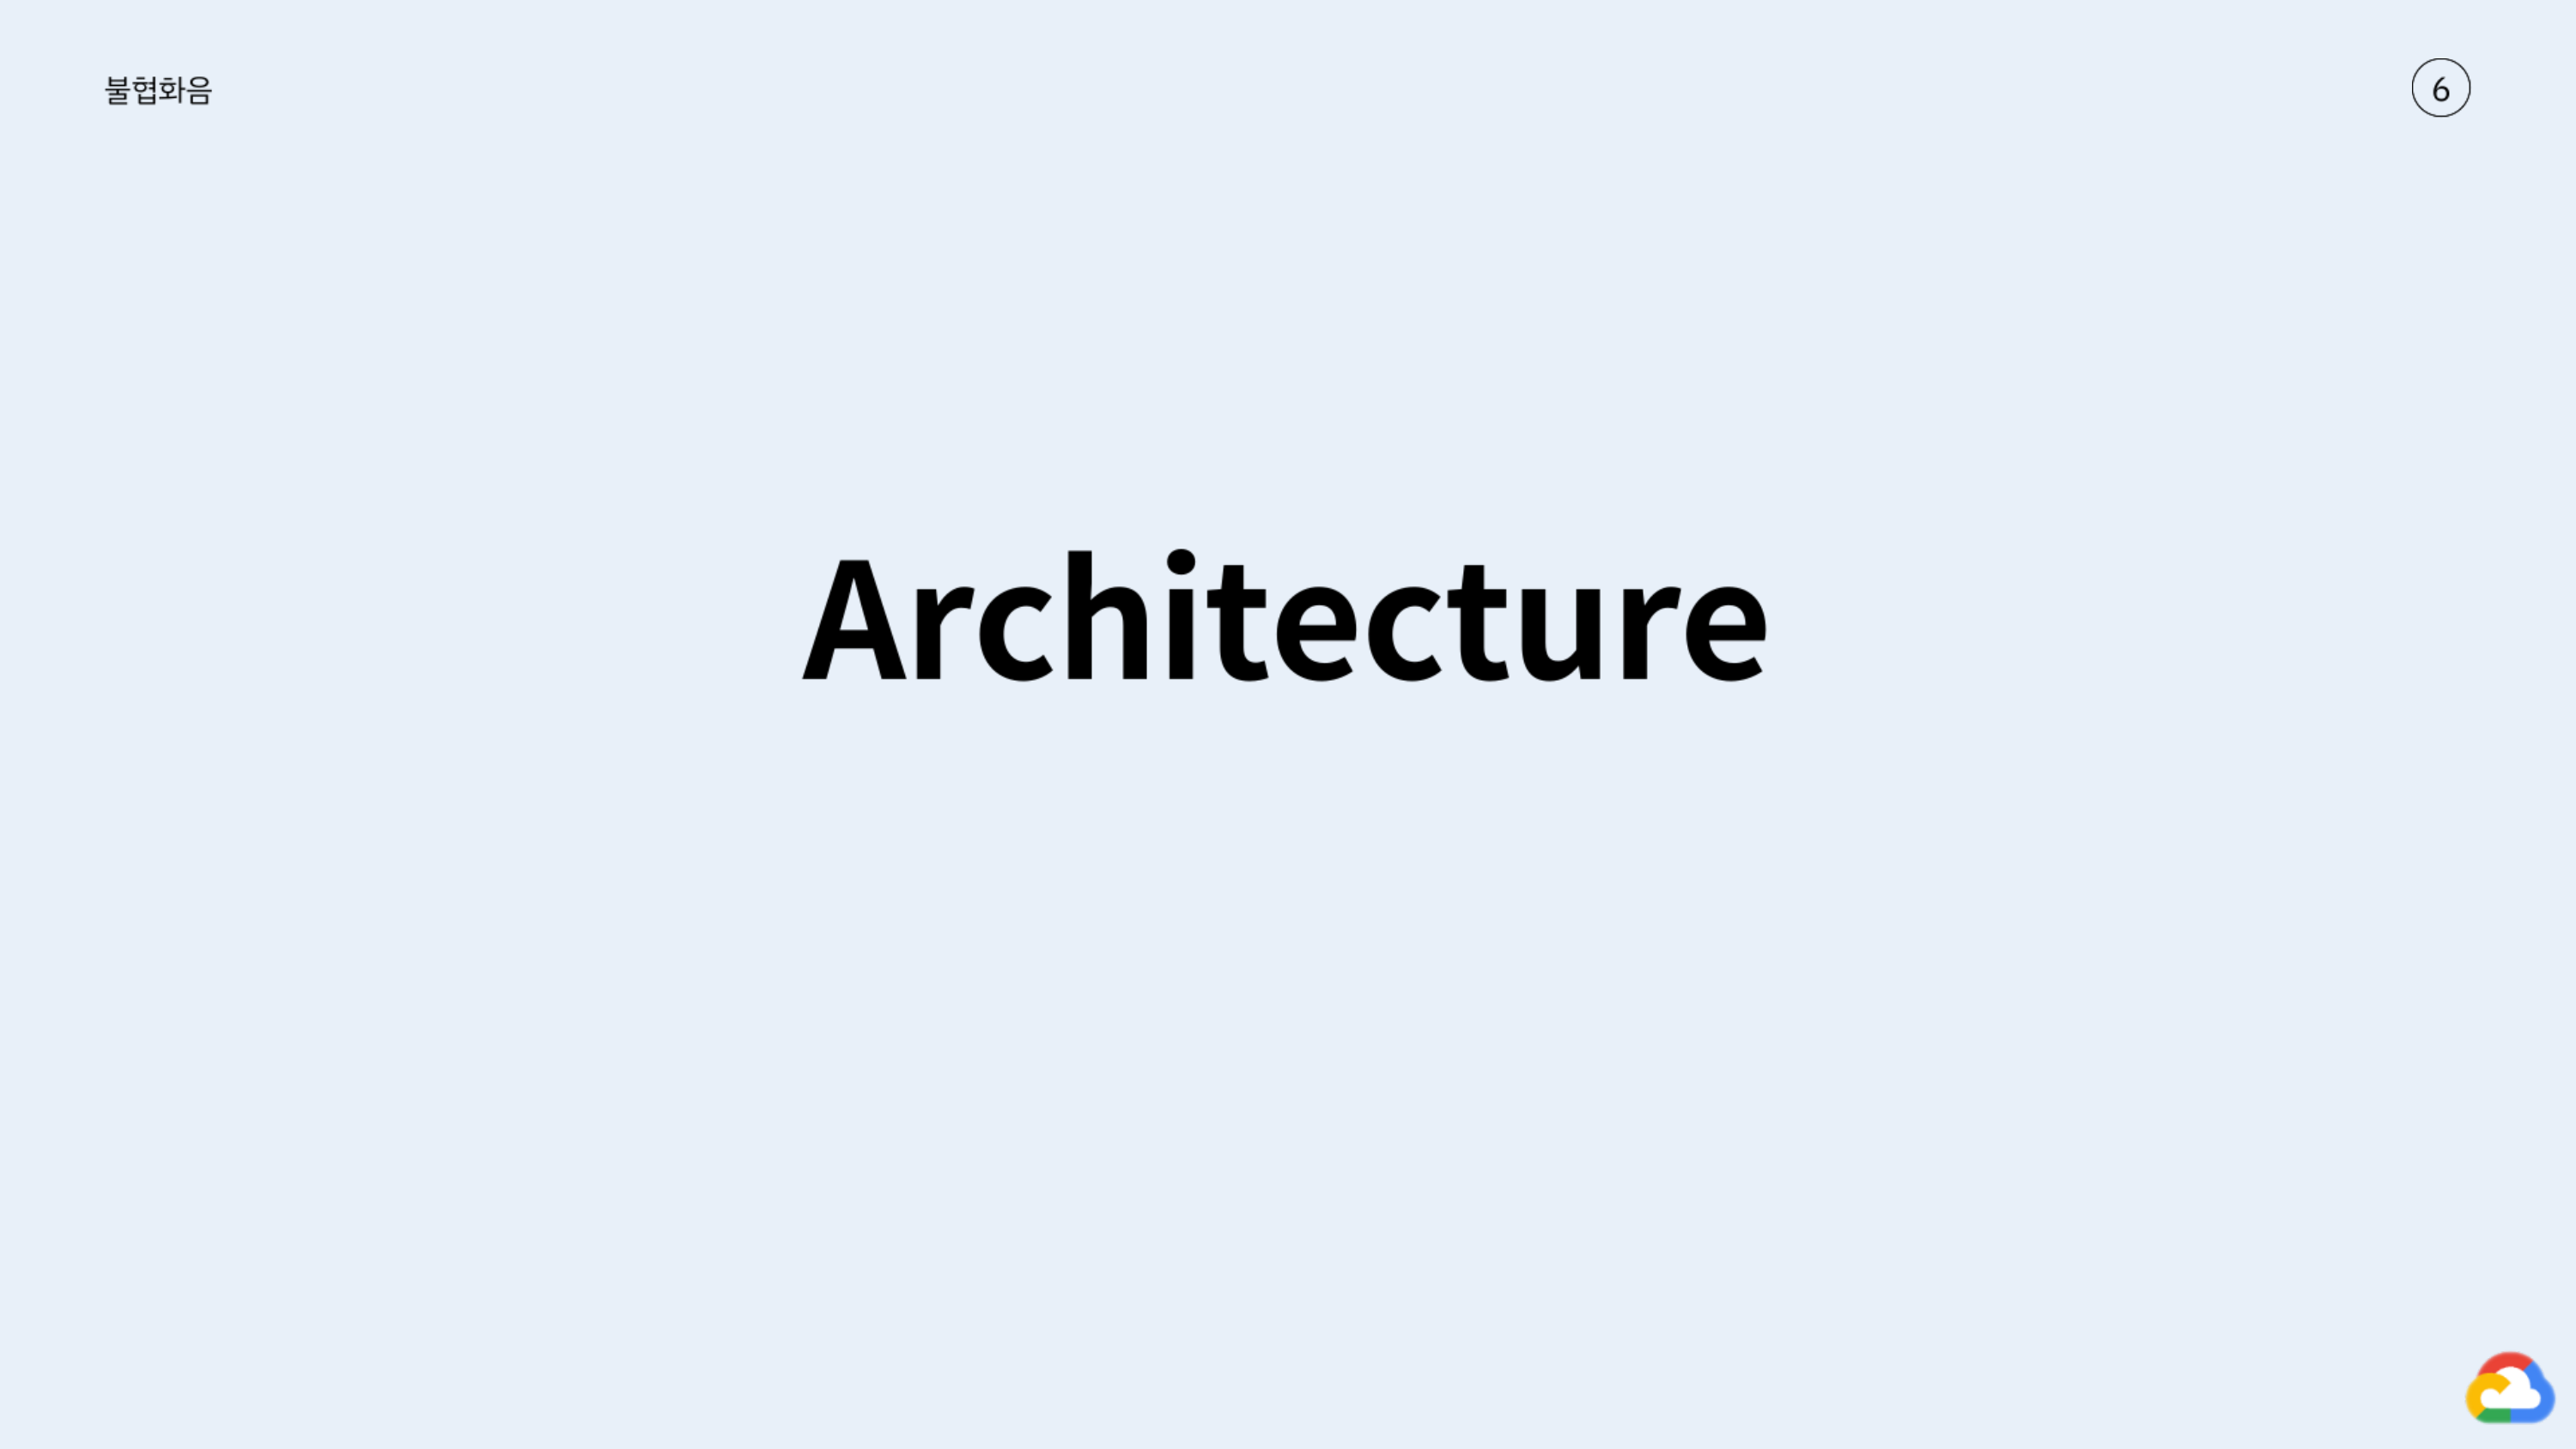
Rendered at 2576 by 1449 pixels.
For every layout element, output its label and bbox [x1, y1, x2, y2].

text_box [2441, 1310, 2576, 1449]
text_box [104, 58, 2472, 119]
picture [2388, 45, 2503, 145]
picture [94, 52, 243, 140]
picture [754, 402, 1902, 876]
